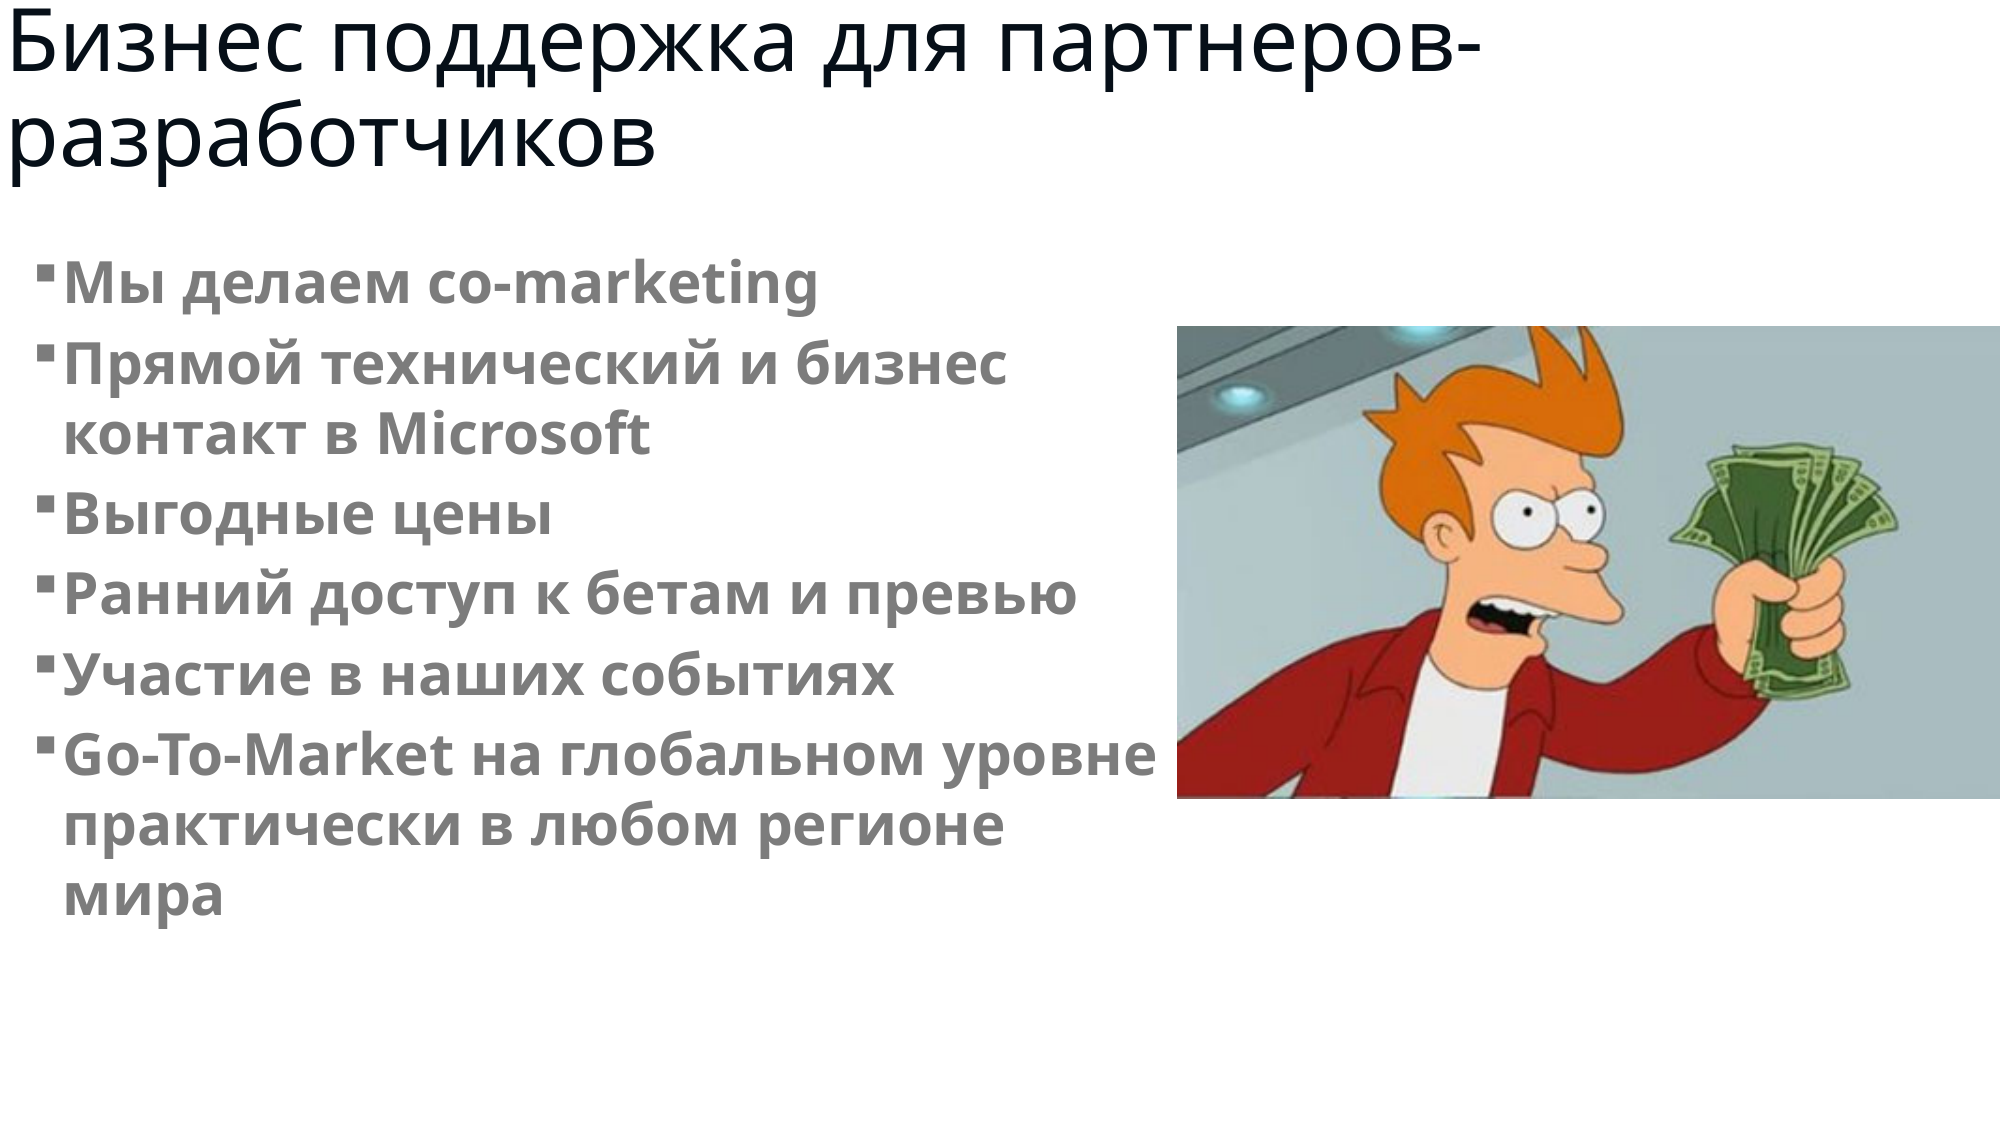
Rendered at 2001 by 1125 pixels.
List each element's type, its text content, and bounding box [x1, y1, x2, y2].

list Мы делаем co-marketing Прямой технический и бизнес контакт в Microsoft Выгодные цены Ранний доступ к бетам и превью Участие в наших событиях Go-To-Market на глобальном уровне практически в любом регионе мира [12, 237, 1178, 1065]
picture [1177, 326, 2000, 799]
title Бизнес поддержка для партнеров-разработчиков [0, 0, 1955, 194]
